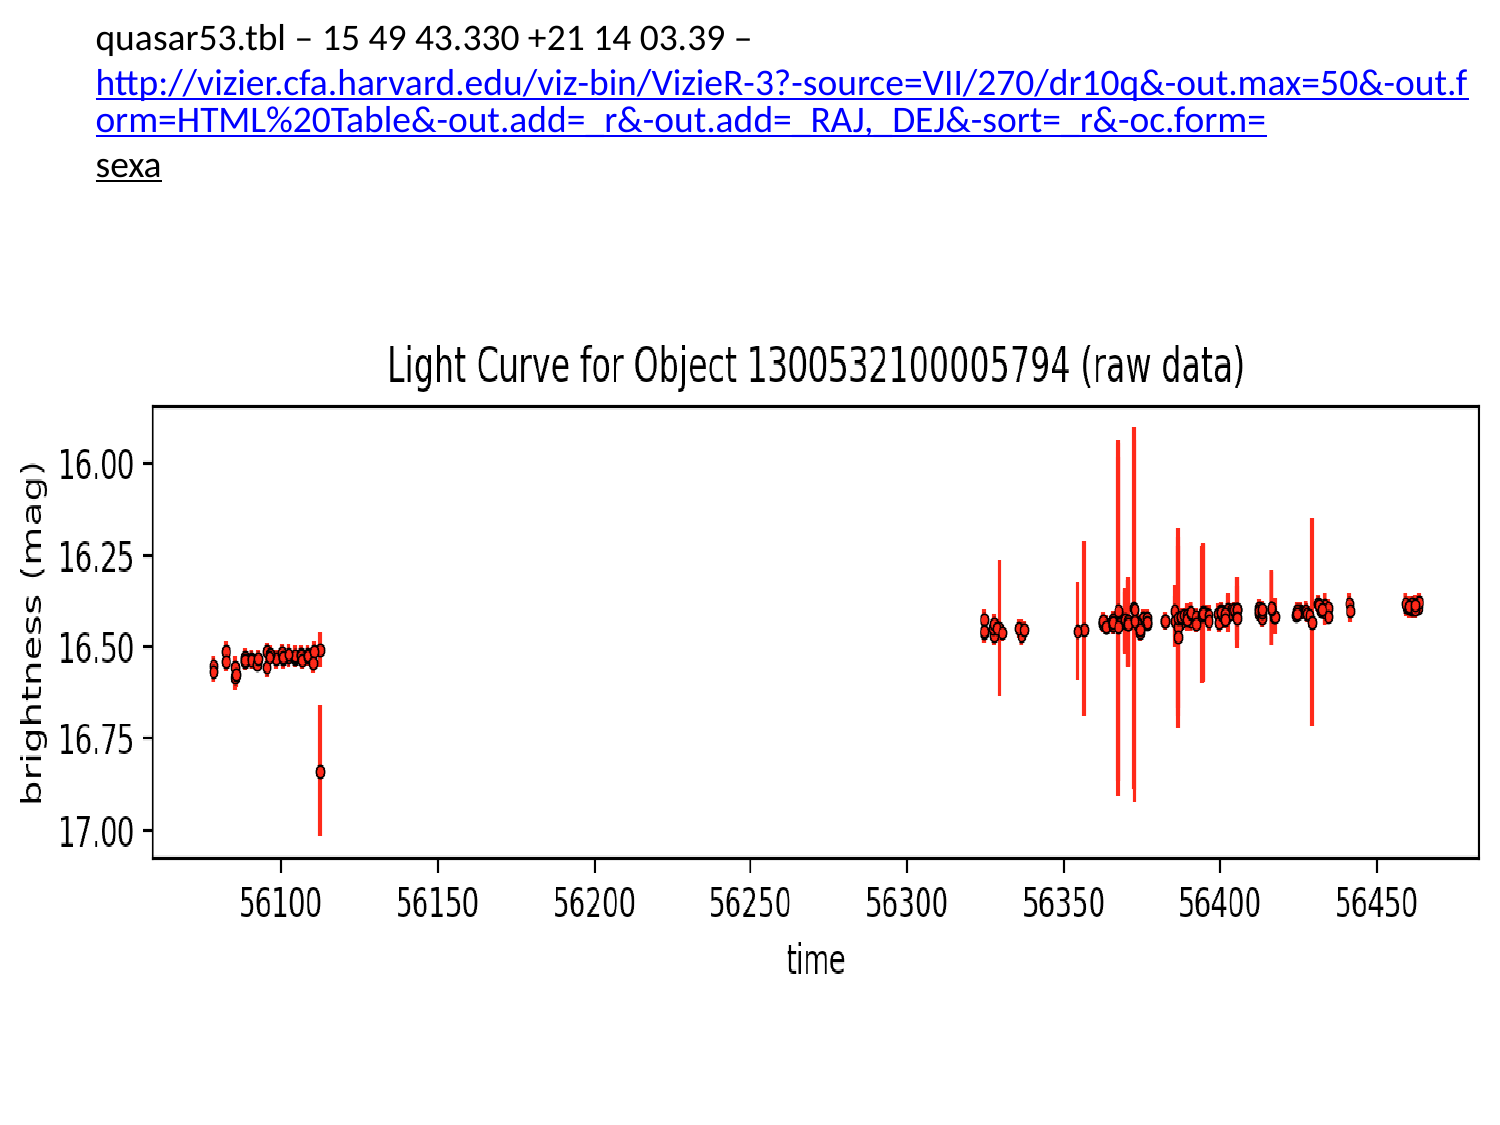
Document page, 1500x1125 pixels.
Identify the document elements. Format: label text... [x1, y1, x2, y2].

text_box quasar53.tbl – 15 49 43.330 +21 14 03.39 – http://vizier.cfa.harvard.edu/viz-bin/VizieR-3?-source=VII/270/dr10q&-out.max=50&-out.form=HTML%20Table&-out.add=_r&-out.add=_RAJ,_DEJ&-sort=_r&-oc.form=sexa [80, 5, 1500, 155]
picture [0, 319, 1500, 996]
